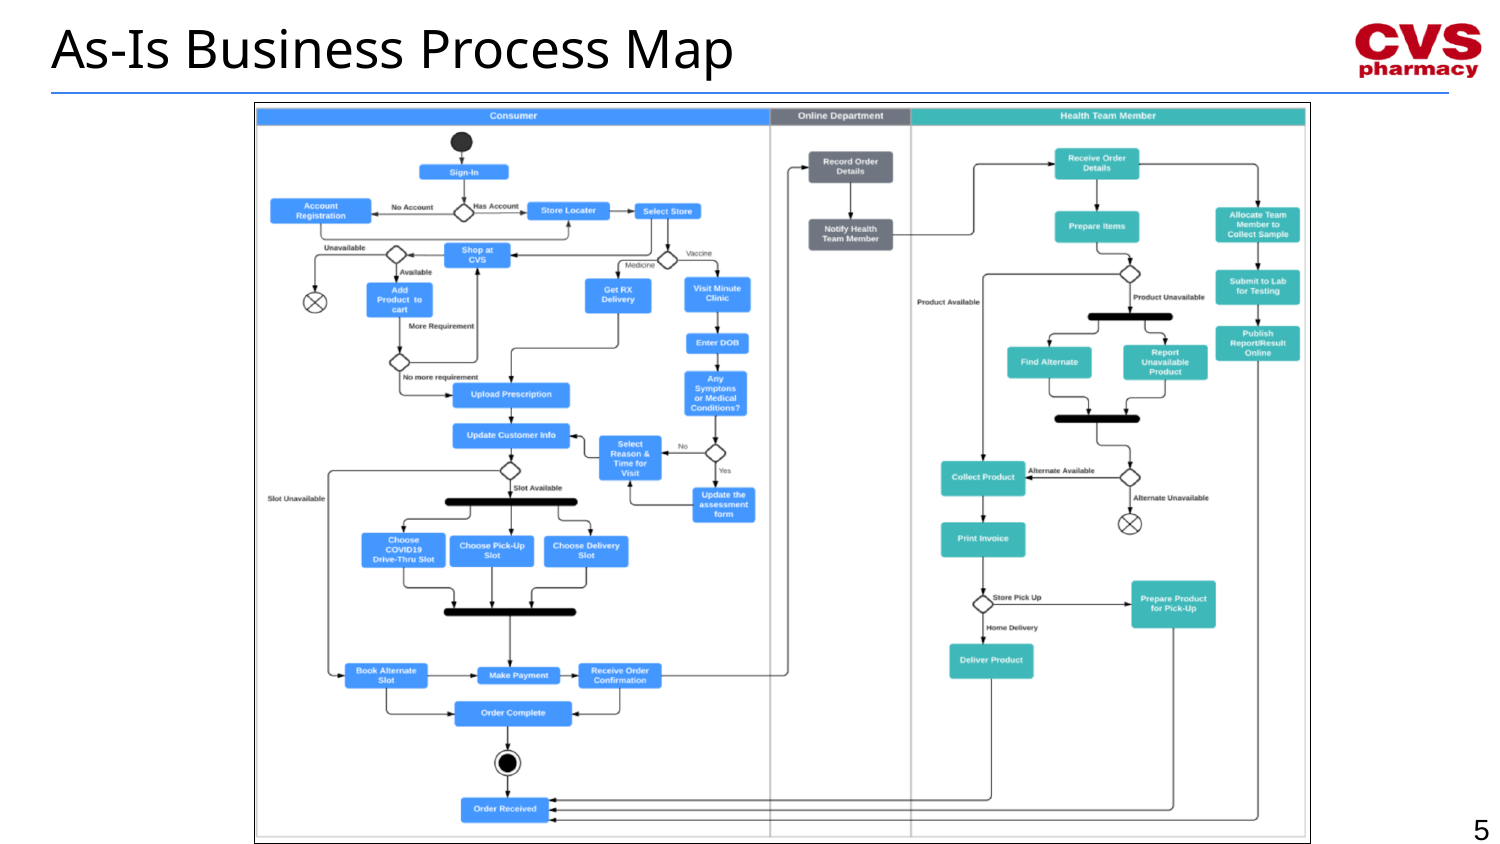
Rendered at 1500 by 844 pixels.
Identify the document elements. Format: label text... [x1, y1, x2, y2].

text_box 5 [1458, 803, 1500, 844]
picture [253, 102, 1311, 844]
picture [1366, 12, 1487, 86]
title As-Is Business Process Map [36, 0, 1366, 94]
